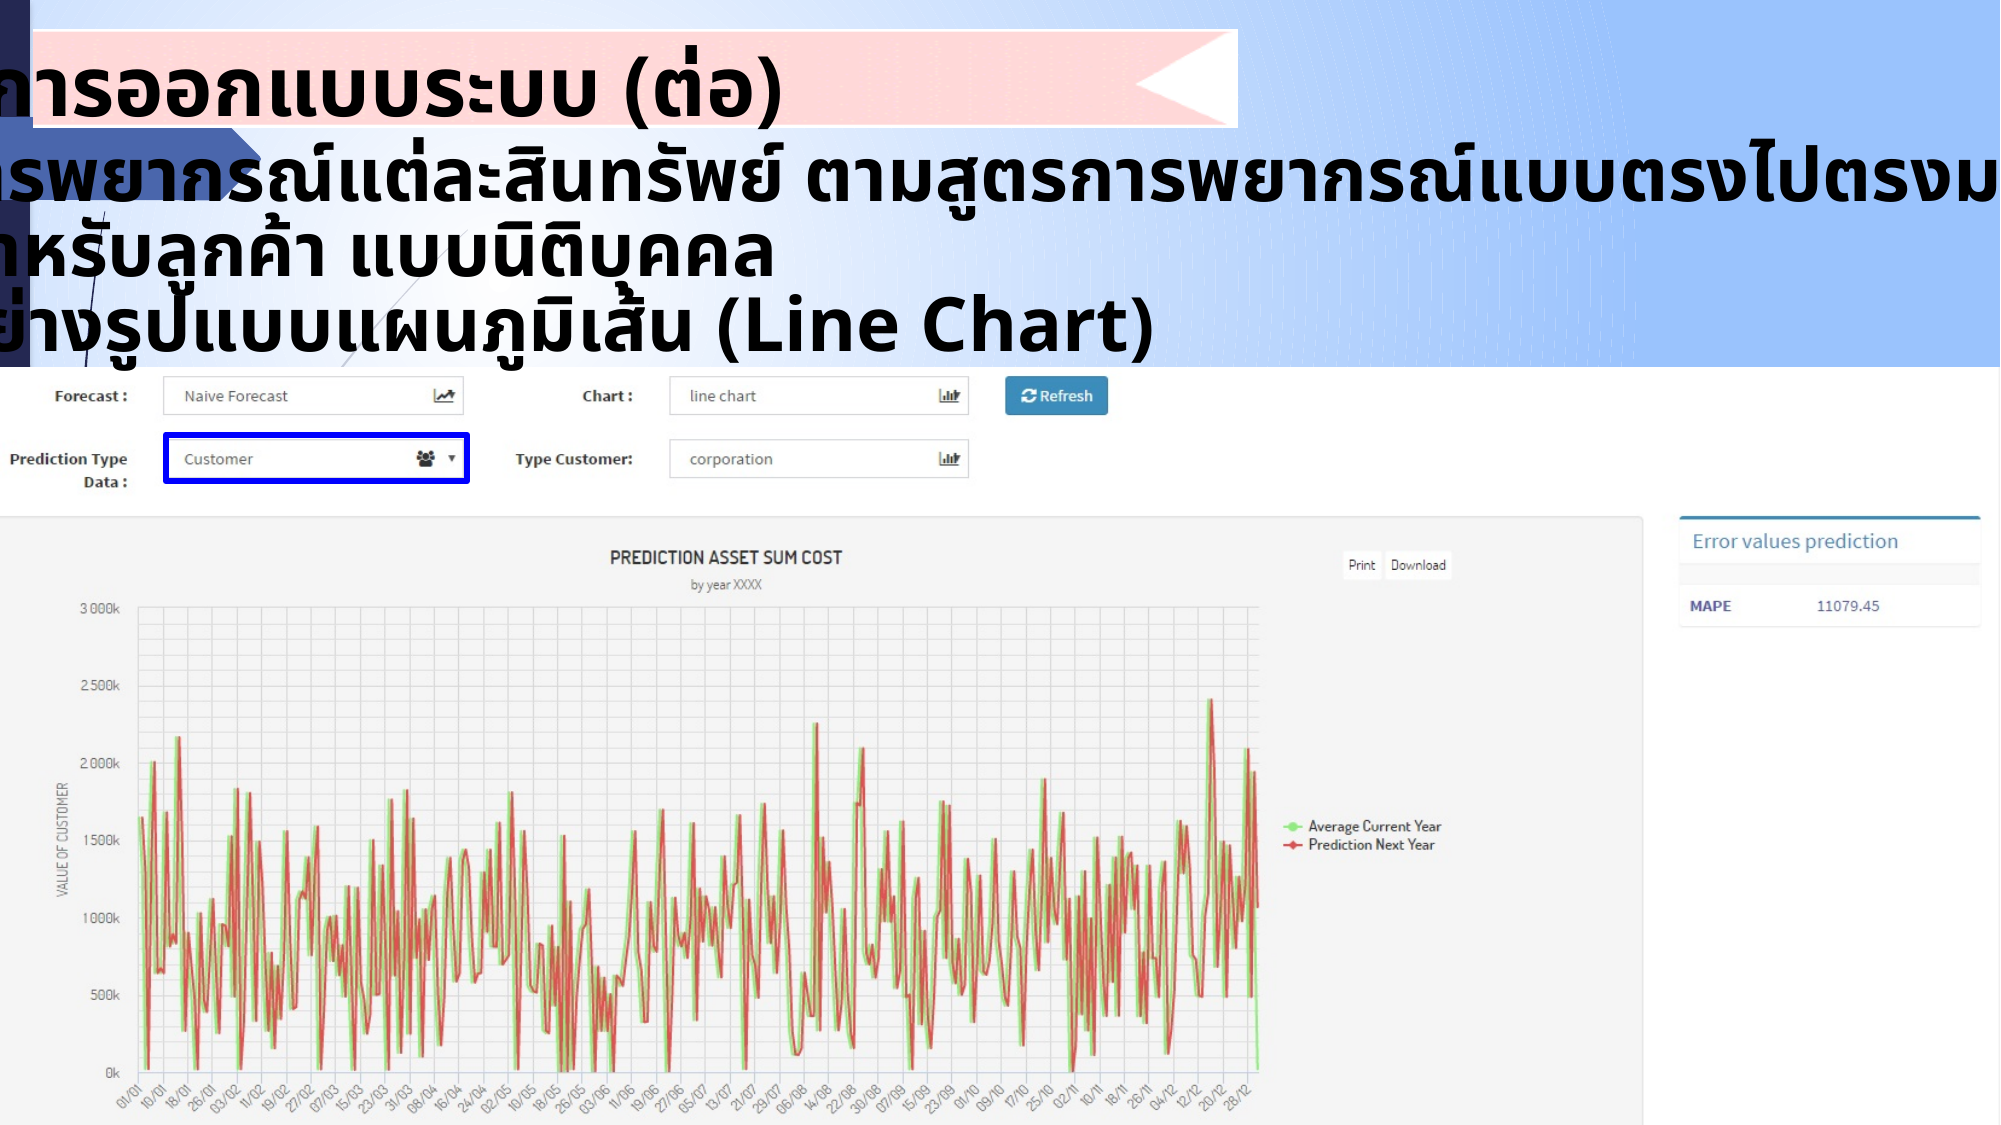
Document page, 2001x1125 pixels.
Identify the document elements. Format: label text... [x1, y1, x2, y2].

text_box ตัวอย่างรูปแบบแผนภูมิเส้น (Line Chart) [0, 268, 1170, 366]
text_box การพยากรณ์แต่ละสินทรัพย์ ตามสูตรการพยากรณ์แบบตรงไปตรงมา [0, 118, 2000, 224]
picture [0, 366, 2000, 1125]
picture [33, 29, 1238, 128]
text_box การออกแบบระบบ (ต่อ) [0, 25, 799, 118]
text_box สำหรับลูกค้า แบบนิติบุคคล [0, 194, 793, 300]
